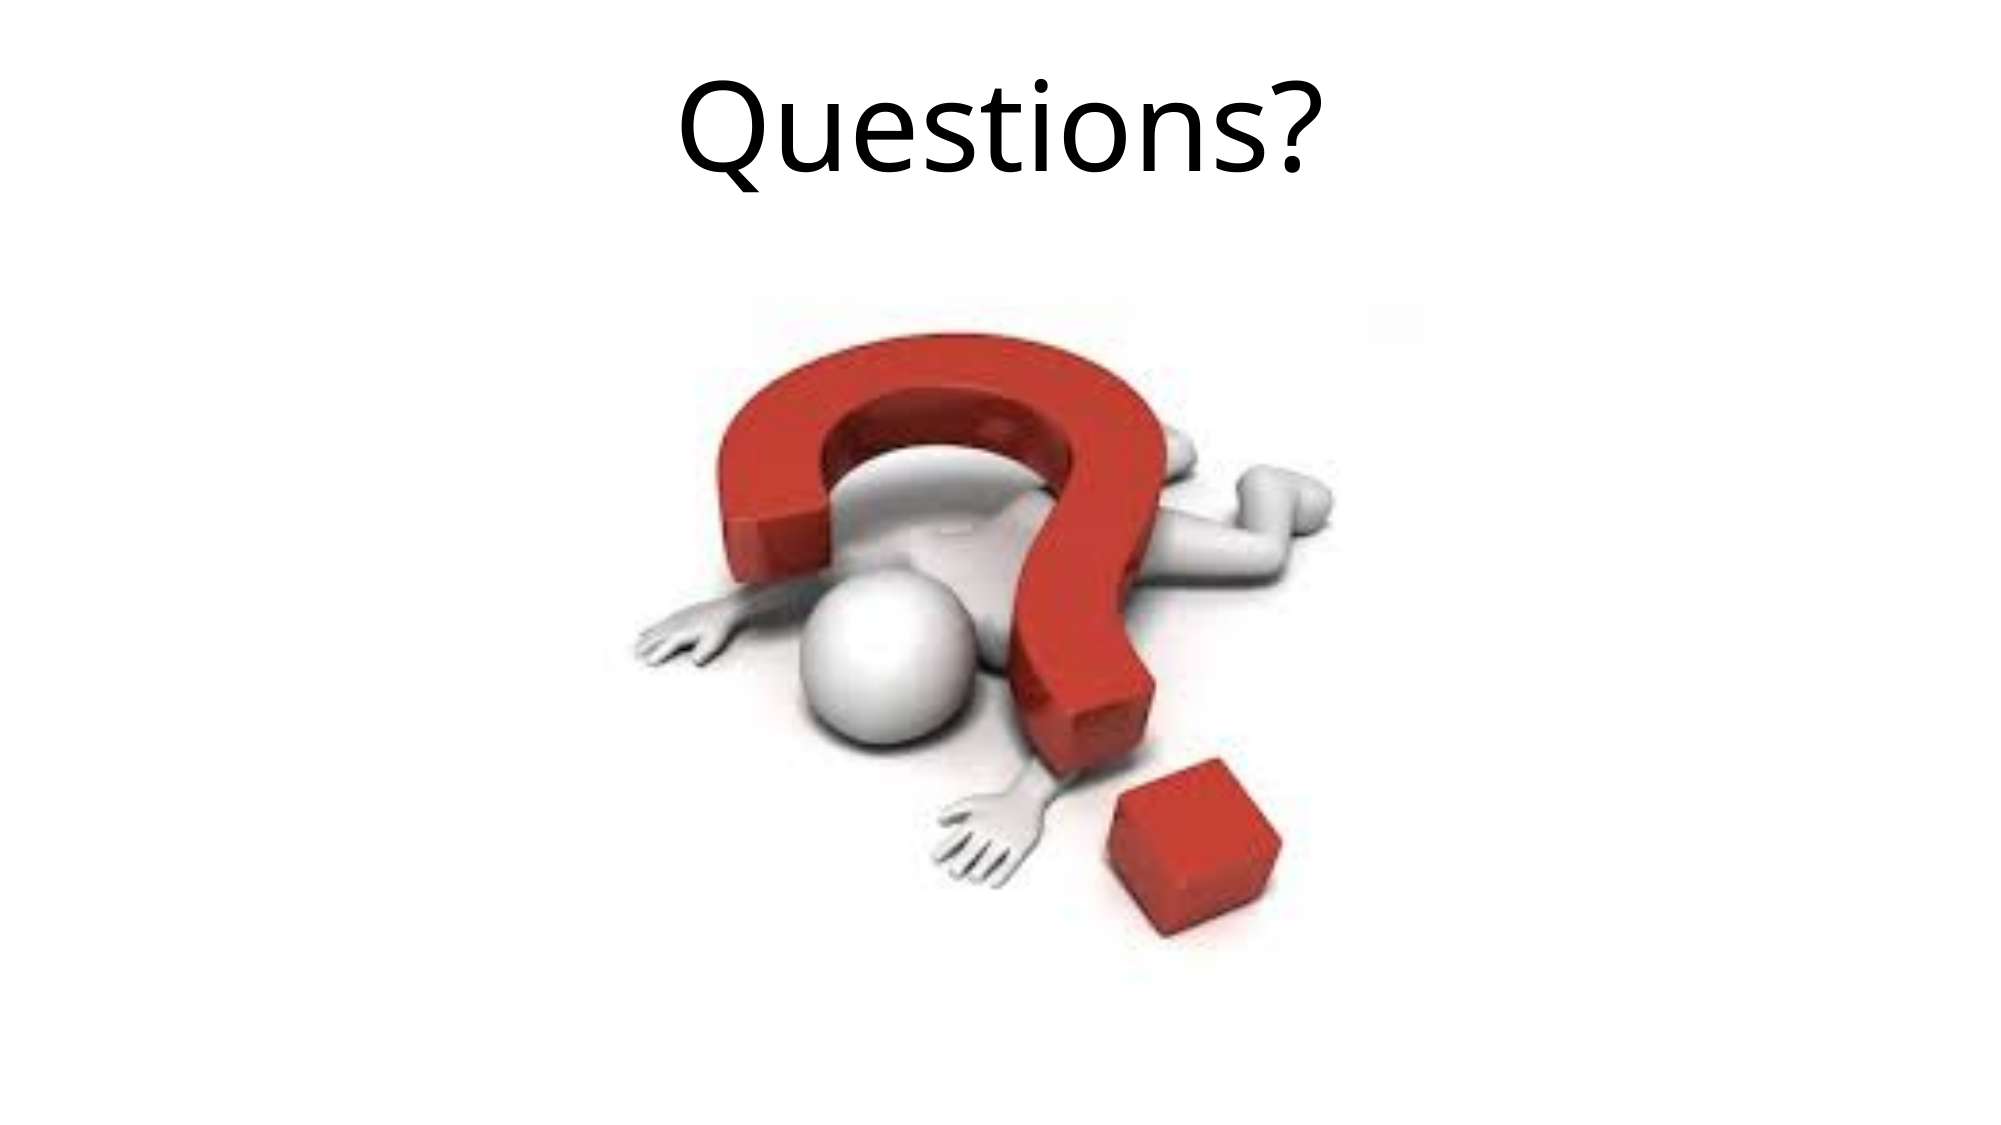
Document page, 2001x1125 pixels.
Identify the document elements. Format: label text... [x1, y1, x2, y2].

text_box Questions? [548, 38, 1452, 204]
picture [574, 186, 1426, 1056]
